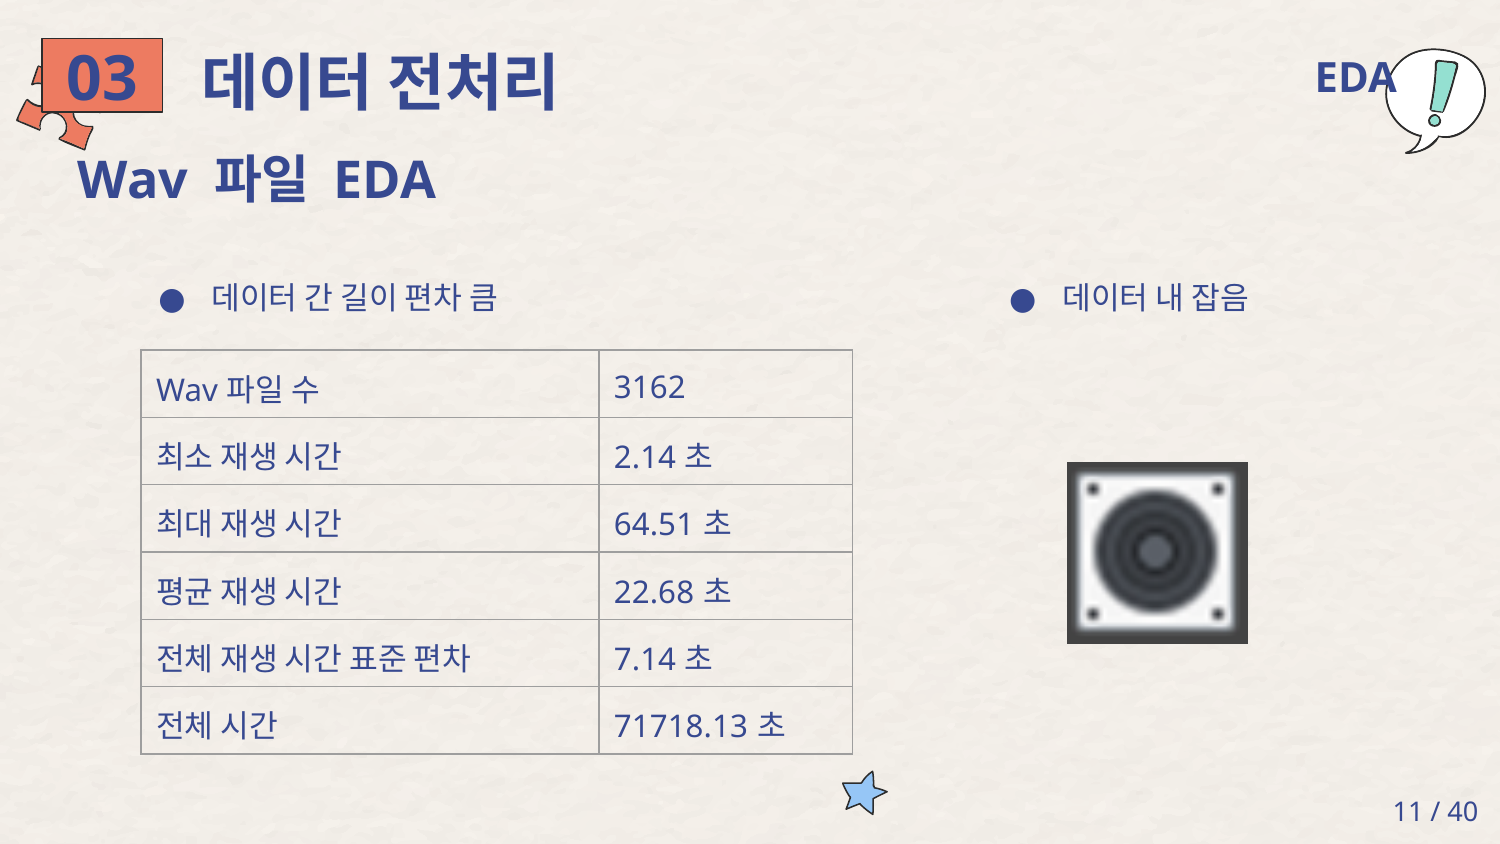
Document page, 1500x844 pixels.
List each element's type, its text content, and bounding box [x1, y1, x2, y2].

table_cell 2.14초 [842, 418, 852, 484]
table_cell 7.14초 [842, 620, 852, 686]
text_box EDA [1036, 28, 1412, 116]
text_box 03 [42, 38, 163, 112]
table_cell 71718.13초 [842, 687, 852, 753]
subtitle 데이터 간 길이 편차 큼 [121, 244, 842, 765]
subtitle 데이터 내 잡음 [972, 244, 1289, 765]
table_header 3162 [842, 351, 852, 417]
picture [1065, 460, 1250, 646]
table_cell 22.68초 [842, 553, 852, 619]
table_cell 64.51초 [842, 485, 852, 551]
text_box Wav 파일 EDA [63, 131, 1358, 226]
slide_number ‹#› / 40 [1361, 779, 1494, 844]
text_box 데이터 전처리 [186, 28, 898, 123]
